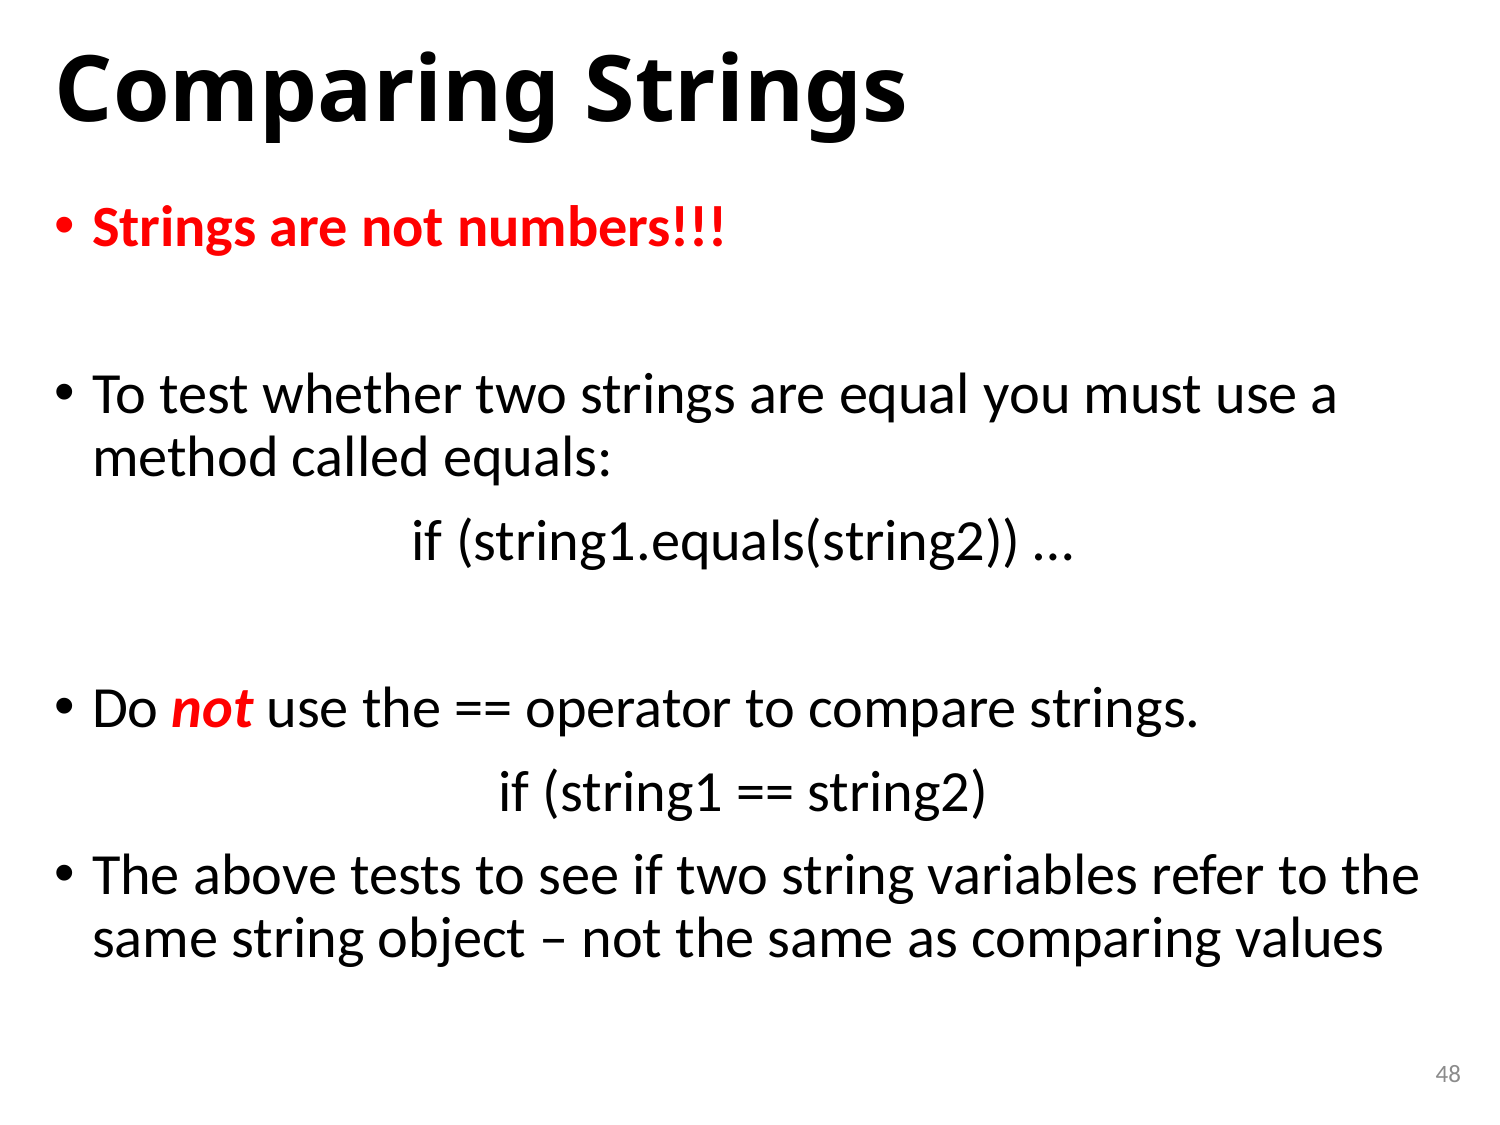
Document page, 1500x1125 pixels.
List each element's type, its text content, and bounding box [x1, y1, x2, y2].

list Strings are not numbers!!! To test whether two strings are equal you must use a method called equals: if (string1.equals(string2)) … Do not use the == operator to compare strings. if (string1 == string2) The above tests to see if two string variables refer to the same string object – not the same as comparing values [39, 188, 1461, 1085]
slide_number 48 [1138, 1042, 1477, 1103]
title Comparing Strings [39, 22, 1461, 161]
